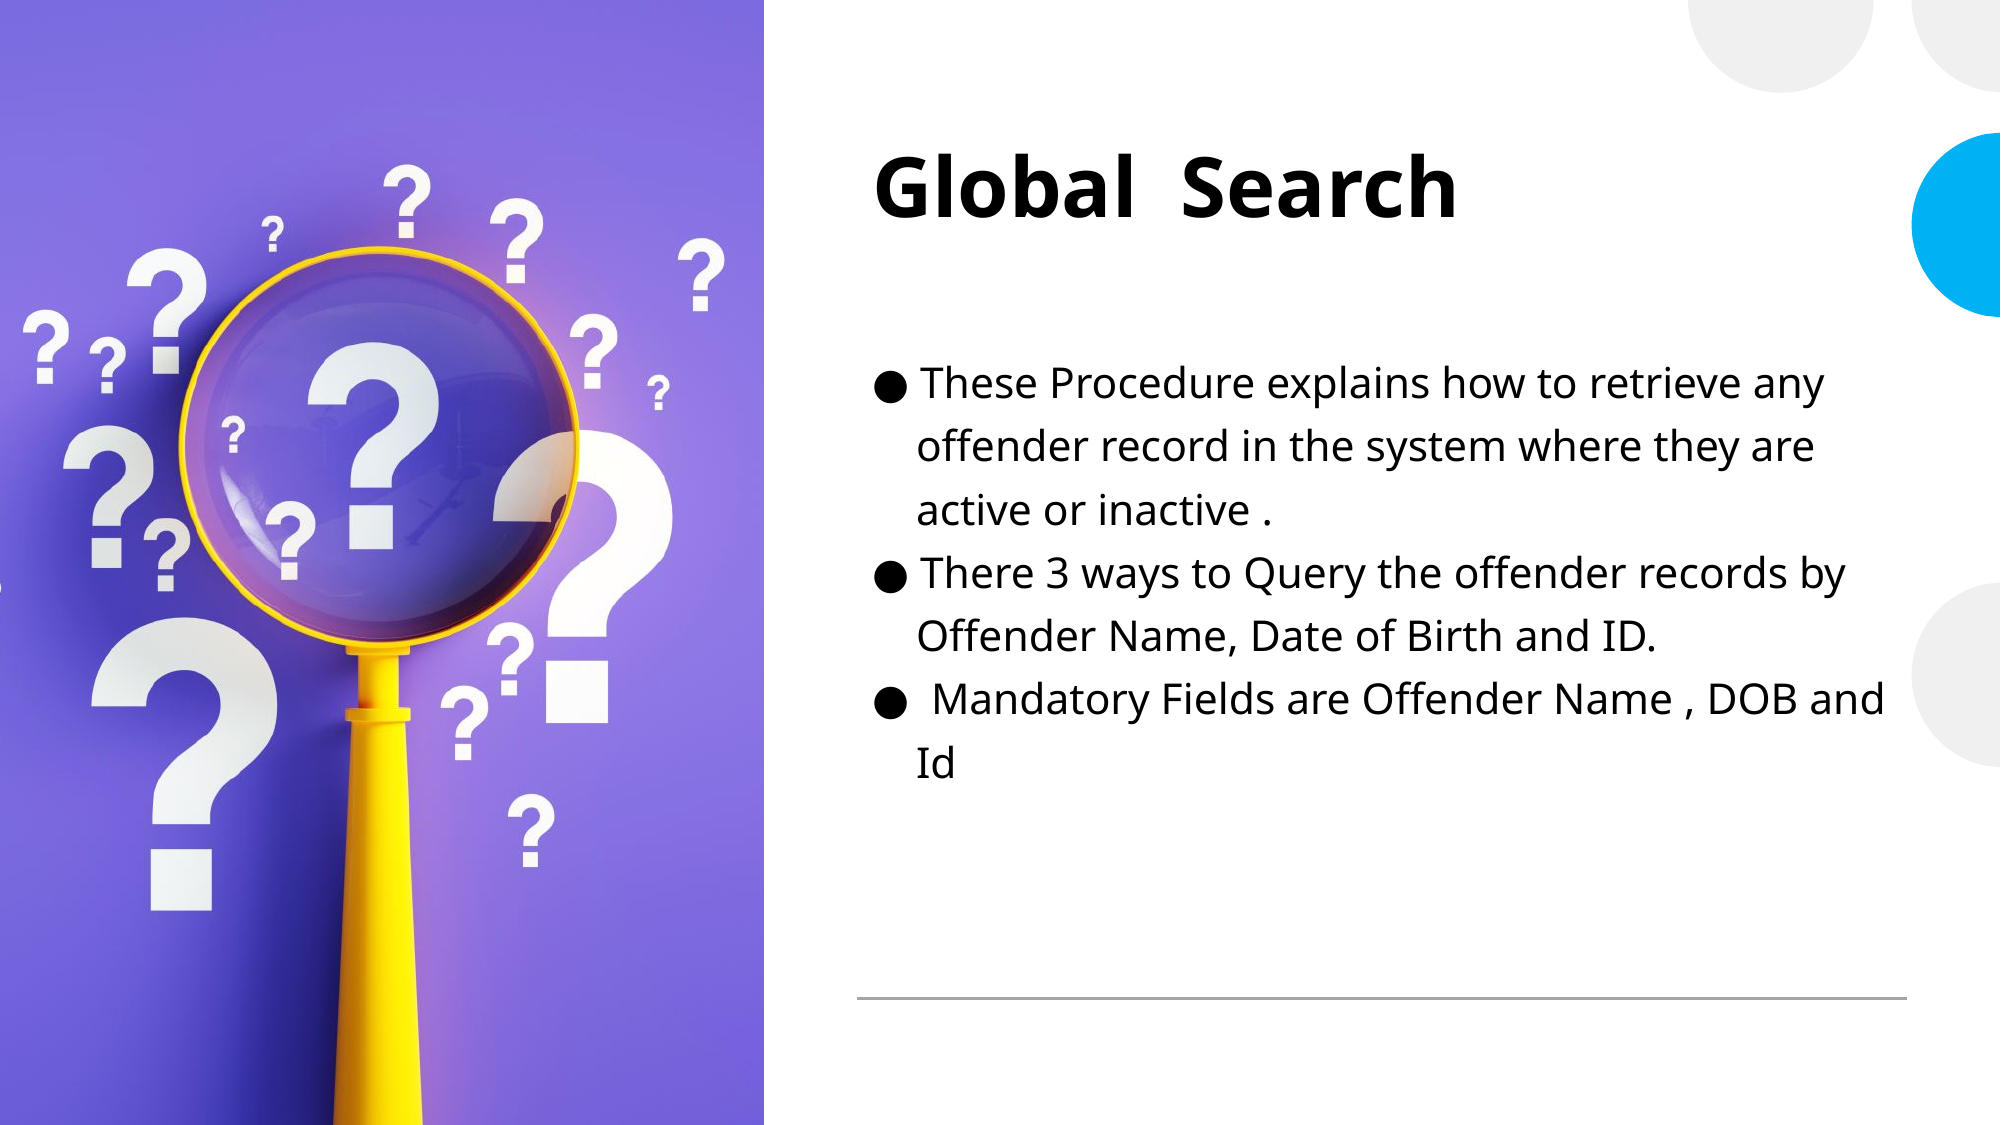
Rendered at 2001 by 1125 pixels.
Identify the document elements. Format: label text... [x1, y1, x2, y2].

list ● These Procedure explains how to retrieve any offender record in the system where they are active or inactive . ● There 3 ways to Query the offender records by Offender Name, Date of Birth and ID. ● Mandatory Fields are Offender Name , DOB and Id [857, 354, 1908, 946]
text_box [1687, 0, 2000, 768]
title Global Search [857, 126, 1687, 335]
picture [0, 0, 764, 1125]
text_box [764, 0, 2000, 1125]
